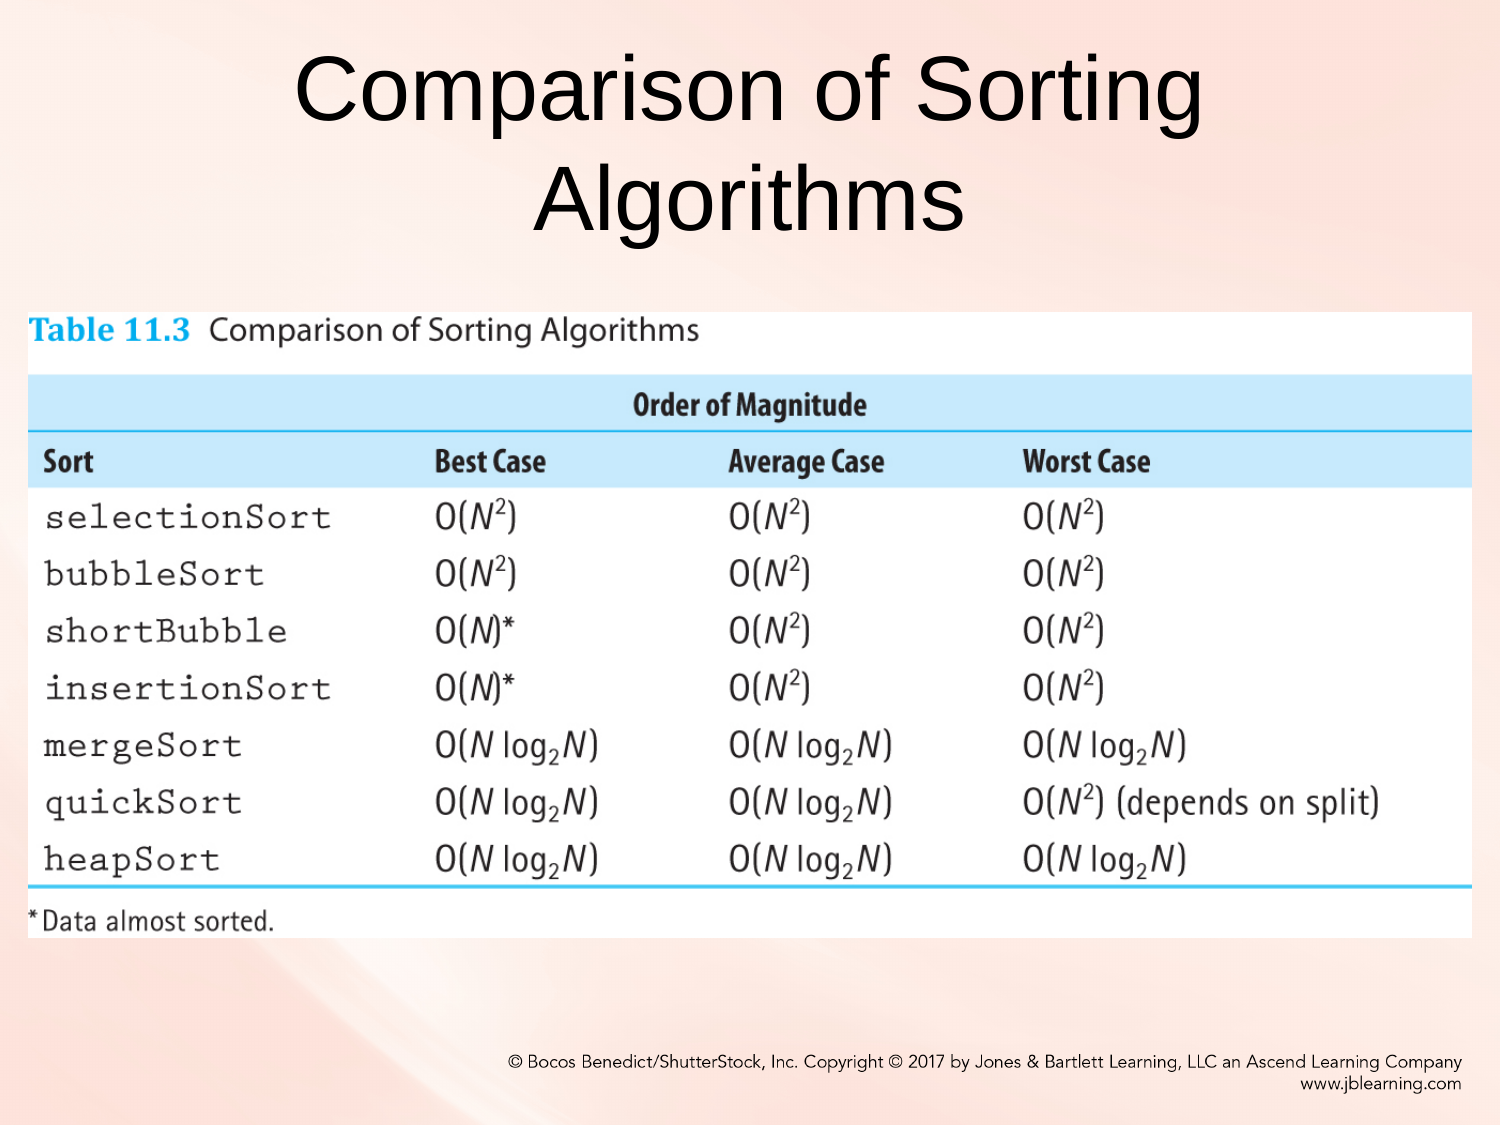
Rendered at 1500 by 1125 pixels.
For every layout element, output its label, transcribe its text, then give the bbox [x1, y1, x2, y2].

picture [0, 0, 1500, 1125]
title Comparison of Sorting Algorithms [75, 45, 1425, 233]
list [28, 312, 1472, 938]
